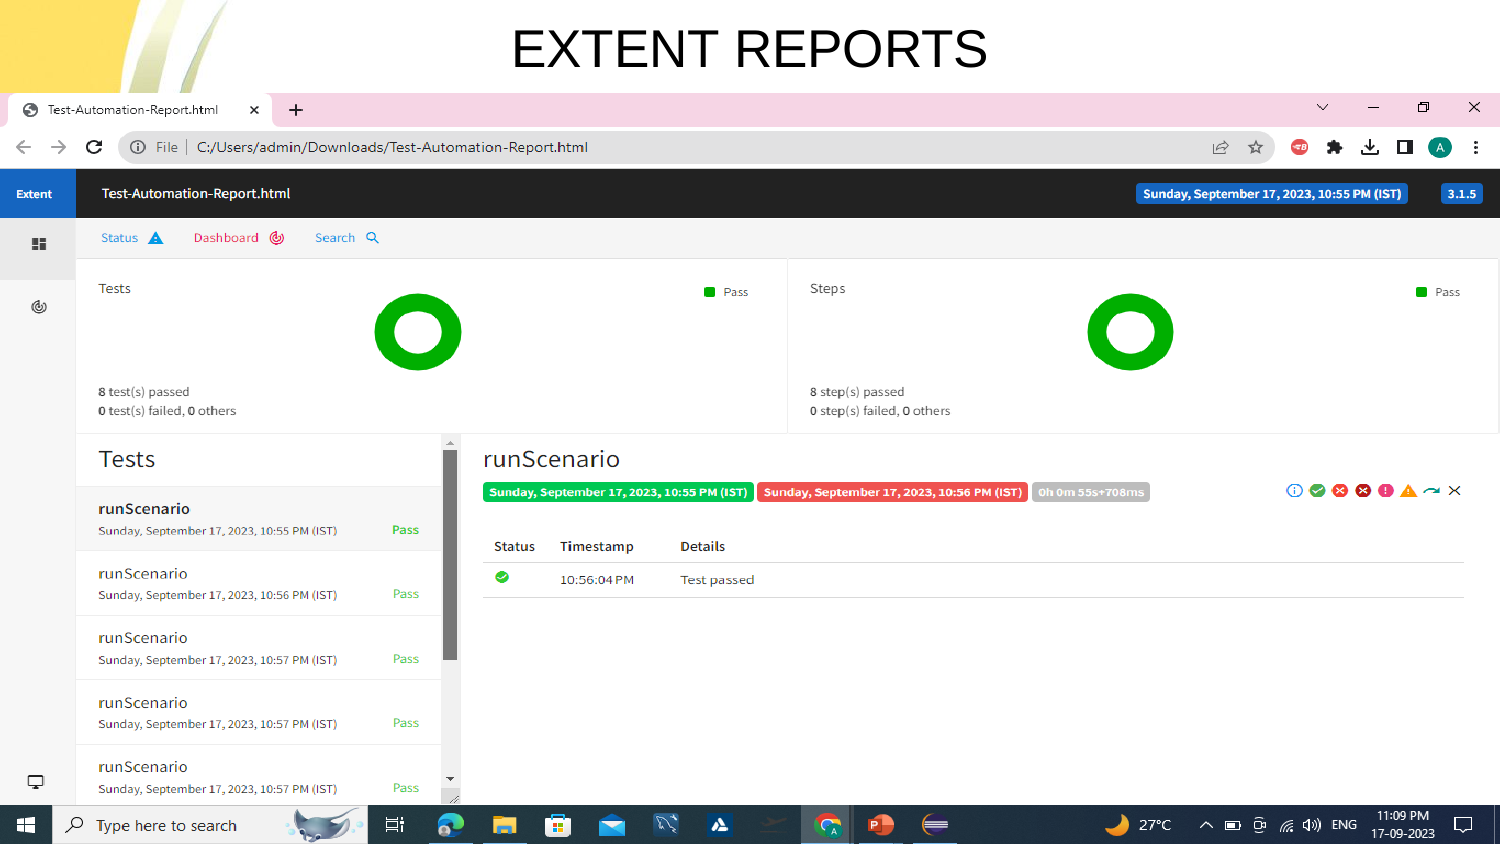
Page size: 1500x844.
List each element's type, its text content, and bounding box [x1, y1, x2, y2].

title EXTENT REPORTS [51, 0, 1449, 92]
picture [0, 0, 1500, 844]
